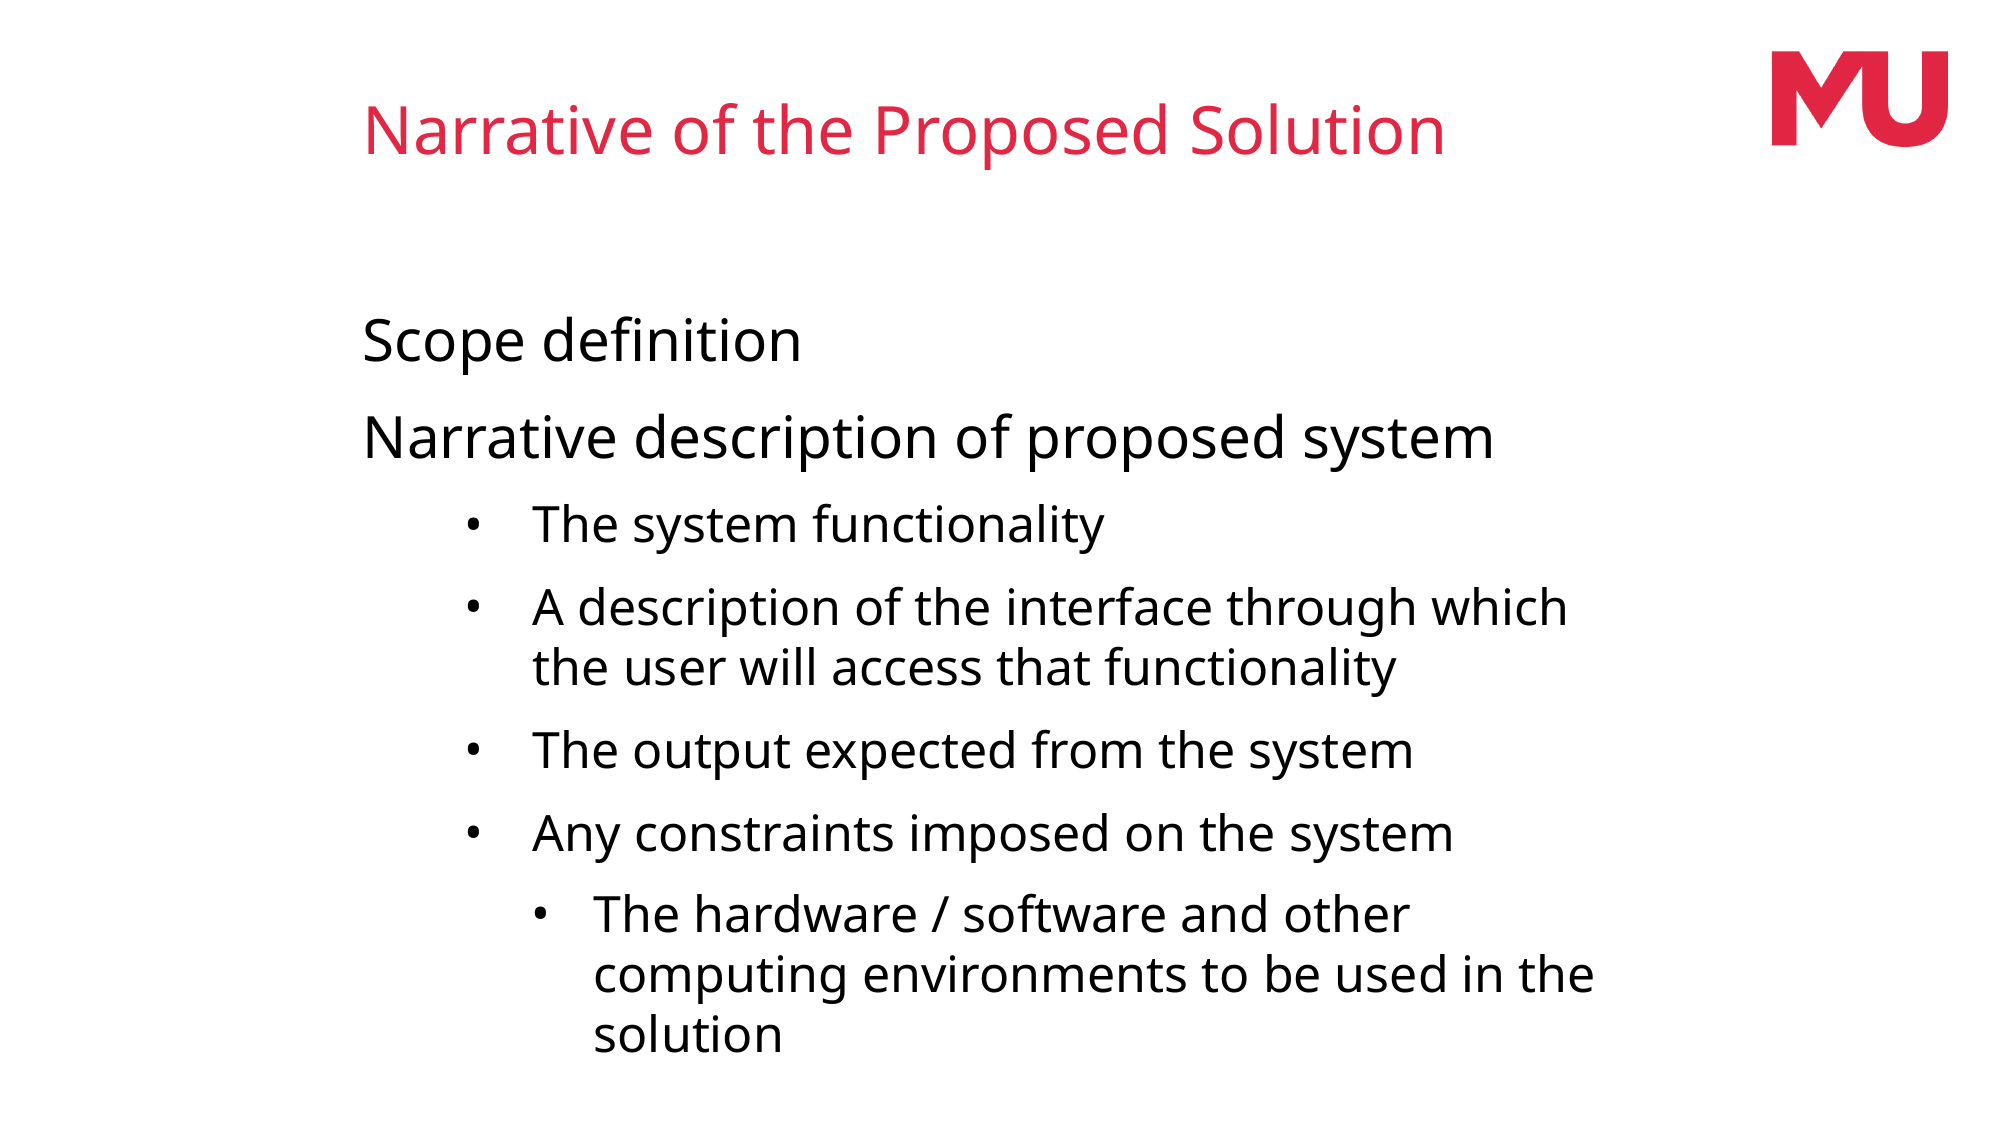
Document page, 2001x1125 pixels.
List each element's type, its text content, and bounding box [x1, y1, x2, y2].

picture [1770, 49, 1950, 148]
text_box Scope definition Narrative description of proposed system The system functionality A description of the interface through which the user will access that functionality The output expected from the system Any constraints imposed on the system The hardware / software and other computing environments to be used in the solution [362, 302, 1650, 1088]
text_box Narrative of the Proposed Solution [362, 87, 1525, 225]
